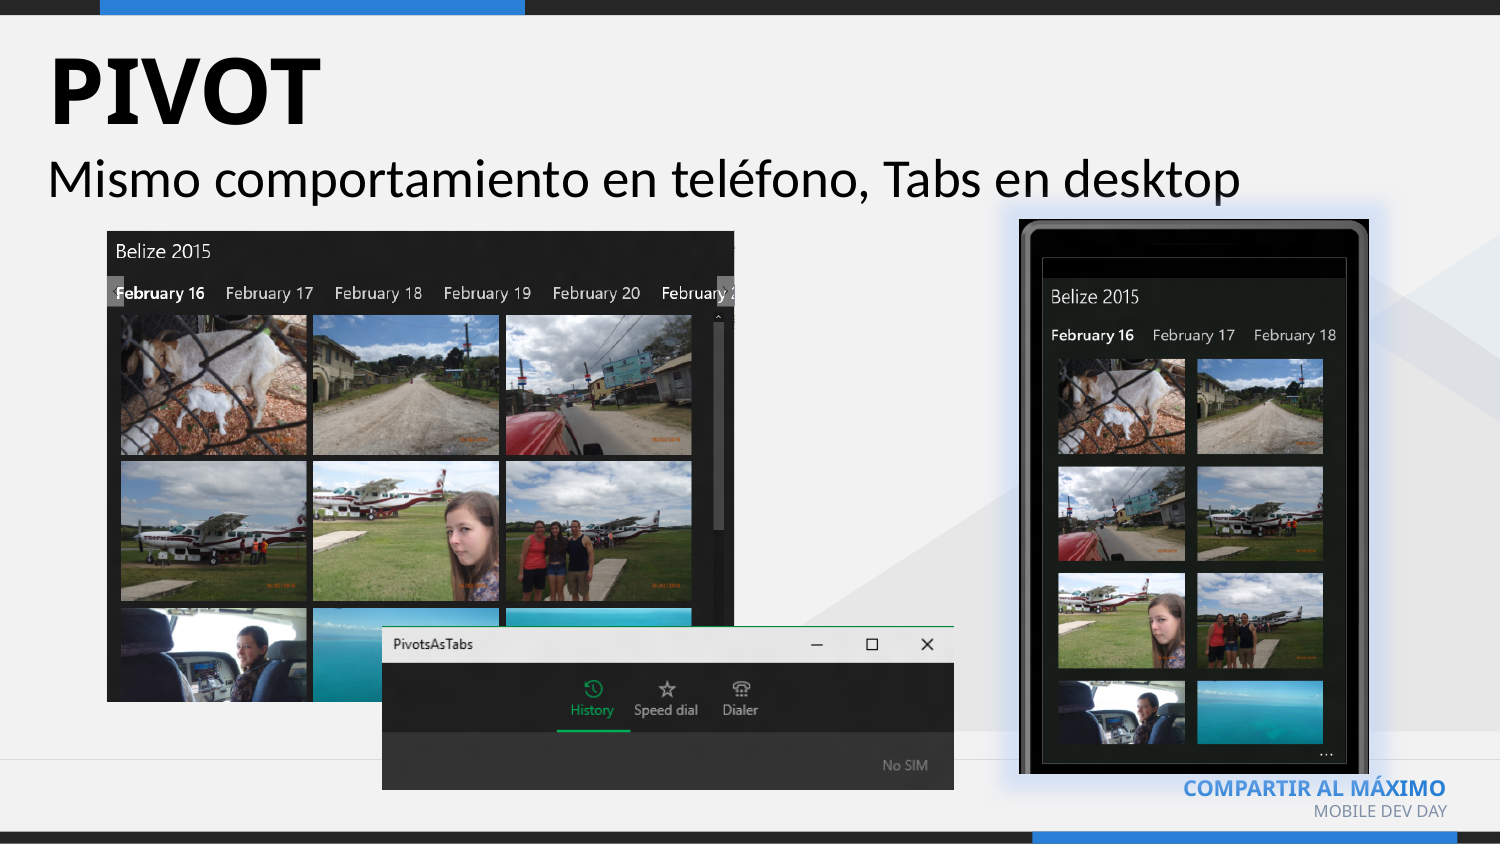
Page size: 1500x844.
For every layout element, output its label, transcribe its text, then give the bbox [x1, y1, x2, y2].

title PIVOT Mismo comportamiento en teléfono, Tabs en desktop [33, 25, 1467, 147]
picture [106, 230, 954, 790]
picture [1019, 219, 1369, 774]
